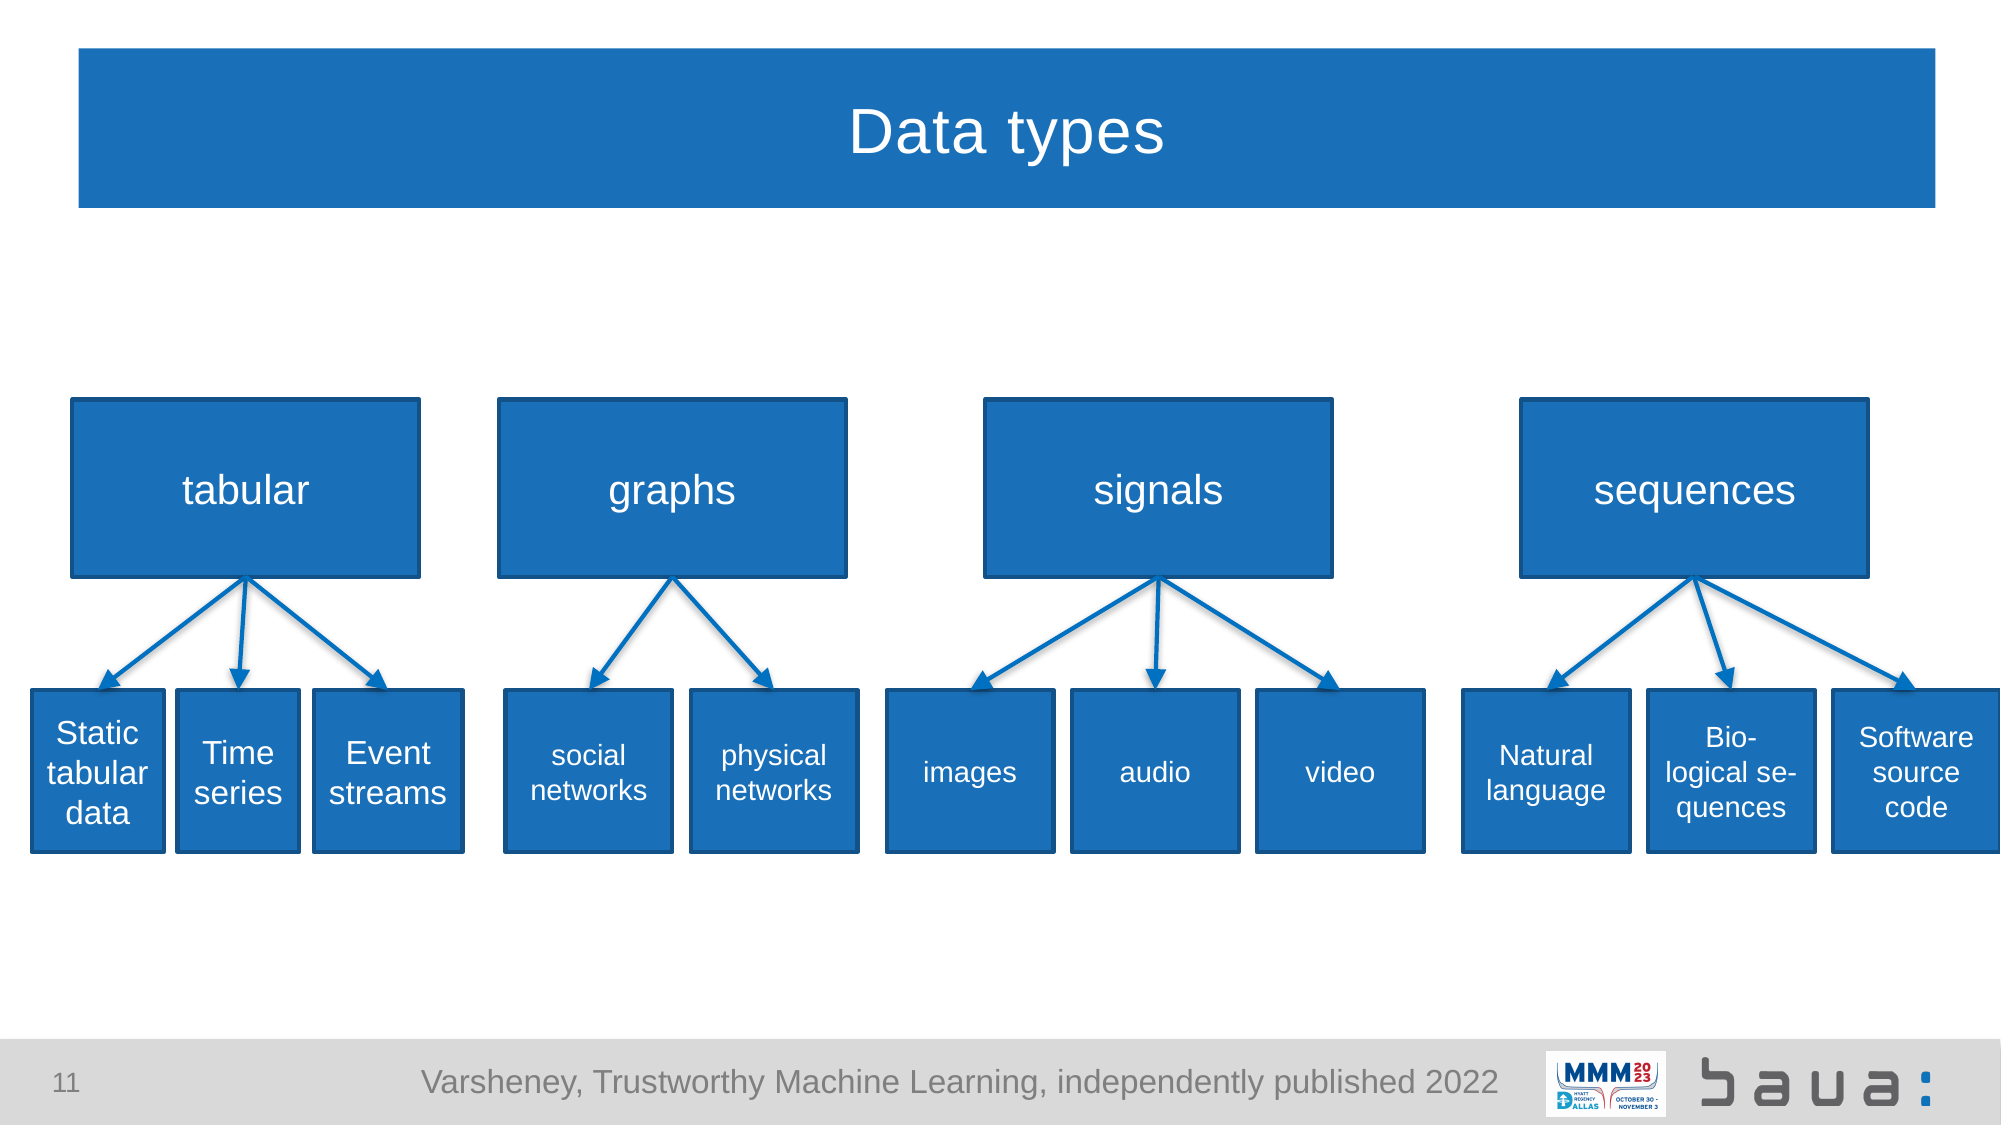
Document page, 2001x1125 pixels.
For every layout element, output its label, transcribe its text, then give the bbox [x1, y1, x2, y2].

slide_number 11 [51, 1051, 141, 1112]
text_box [1161, 576, 1341, 691]
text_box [1732, 576, 1917, 691]
picture [1545, 1050, 1666, 1117]
text_box Varsheney, Trustworthy Machine Learning, independently published 2022 [406, 1053, 1516, 1108]
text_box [245, 576, 389, 691]
title Data types [78, 48, 1936, 208]
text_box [31, 399, 2000, 853]
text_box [238, 576, 244, 691]
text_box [1545, 576, 1694, 691]
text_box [1694, 576, 1732, 691]
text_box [672, 576, 775, 691]
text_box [969, 576, 1159, 691]
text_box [97, 576, 236, 691]
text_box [588, 576, 671, 691]
